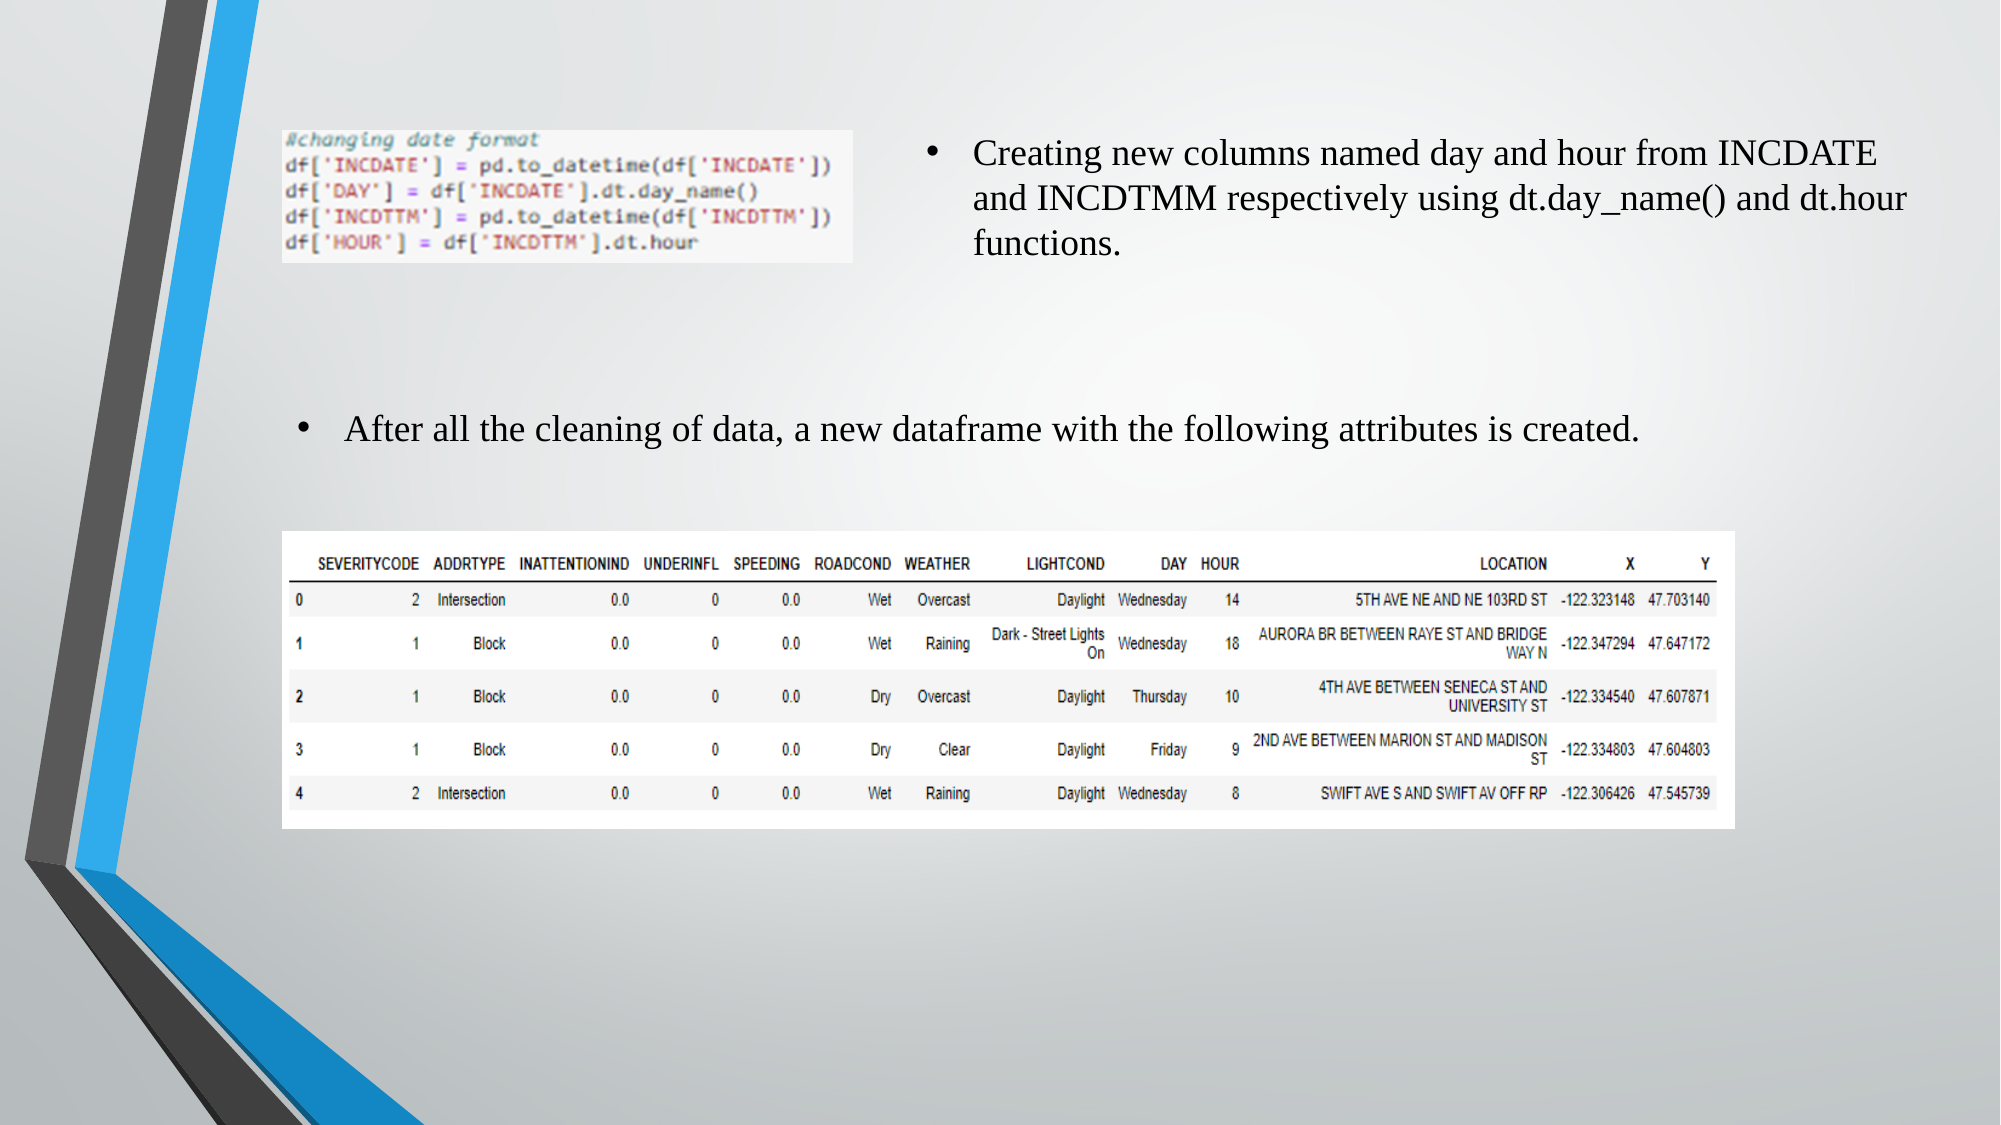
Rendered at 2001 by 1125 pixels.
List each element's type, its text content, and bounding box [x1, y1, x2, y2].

picture [282, 130, 854, 263]
text_box Creating new columns named day and hour from INCDATE and INCDTMM respectively using dt.day_name() and dt.hour functions. [911, 120, 1935, 271]
text_box After all the cleaning of data, a new dataframe with the following attributes is created. [282, 396, 1807, 456]
picture [282, 530, 1736, 829]
